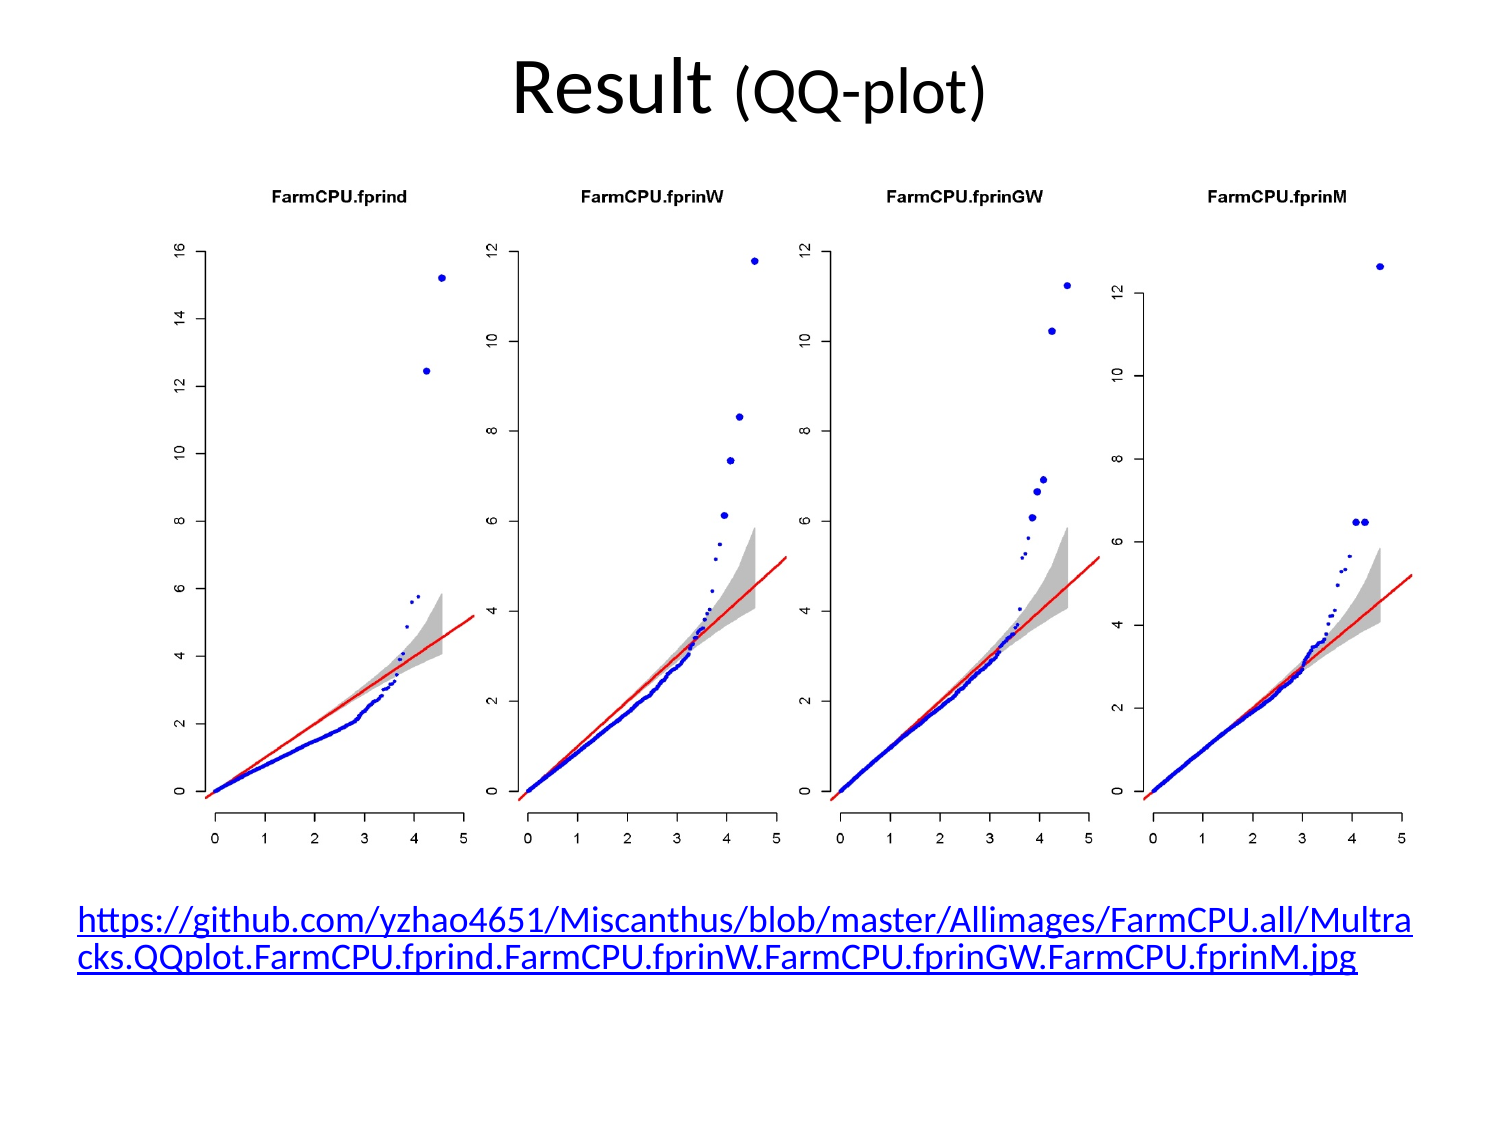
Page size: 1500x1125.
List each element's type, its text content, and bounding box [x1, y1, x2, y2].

picture [99, 162, 1438, 863]
title Result (QQ-plot) [75, 24, 1425, 138]
text_box https://github.com/yzhao4651/Miscanthus/blob/master/Allimages/FarmCPU.all/Multracks.QQplot.FarmCPU.fprind.FarmCPU.fprinW.FarmCPU.fprinGW.FarmCPU.fprinM.jpg [62, 887, 1438, 948]
